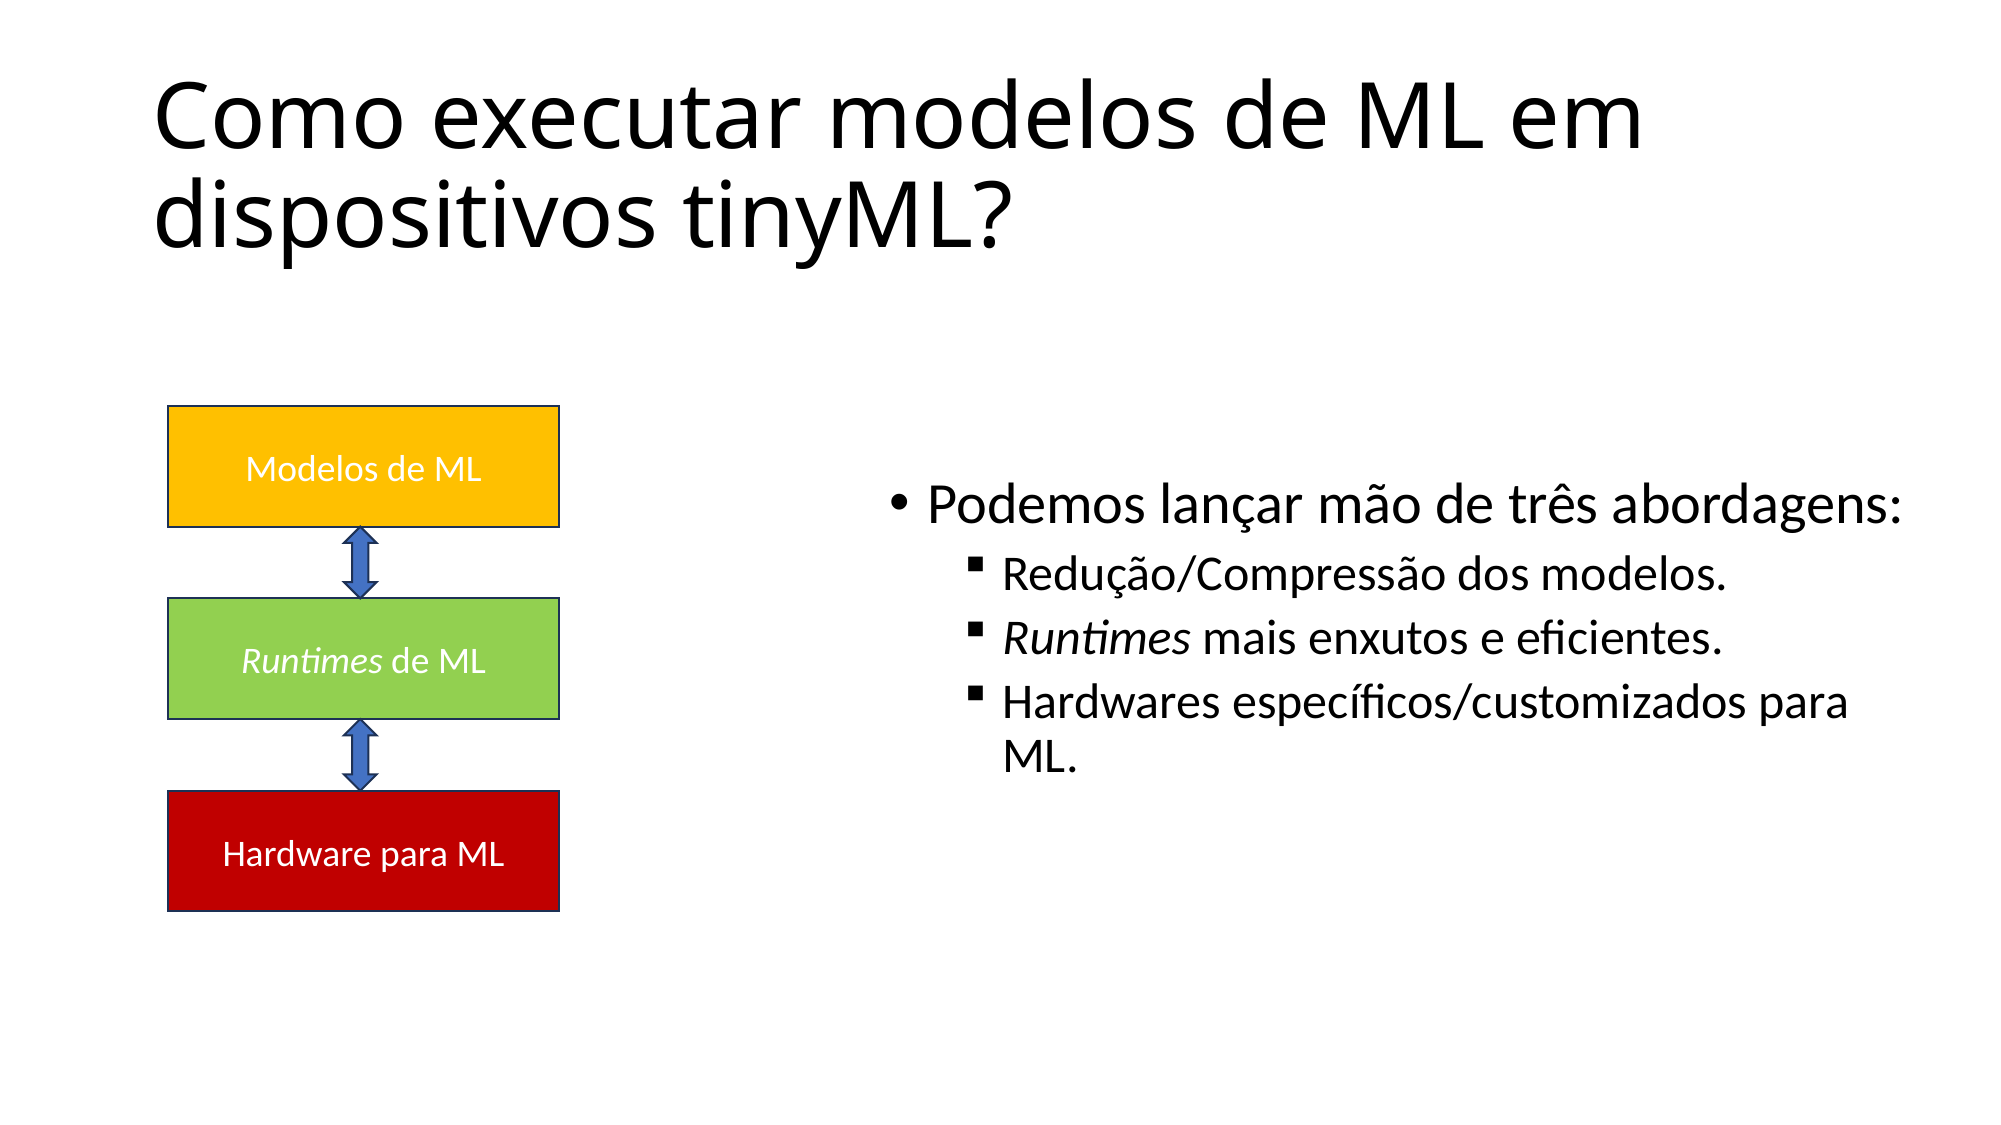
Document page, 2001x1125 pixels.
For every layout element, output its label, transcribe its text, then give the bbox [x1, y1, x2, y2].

text_box Modelos de ML [167, 405, 560, 528]
title Como executar modelos de ML em dispositivos tinyML? [137, 59, 1863, 278]
text_box [341, 525, 380, 600]
text_box Runtimes de ML [167, 597, 560, 720]
text_box [341, 717, 380, 793]
text_box Hardware para ML [167, 790, 560, 912]
list Podemos lançar mão de três abordagens: Redução/Compressão dos modelos. Runtimes mais enxutos e eficientes. Hardwares específicos/customizados para ML. [874, 466, 1927, 807]
